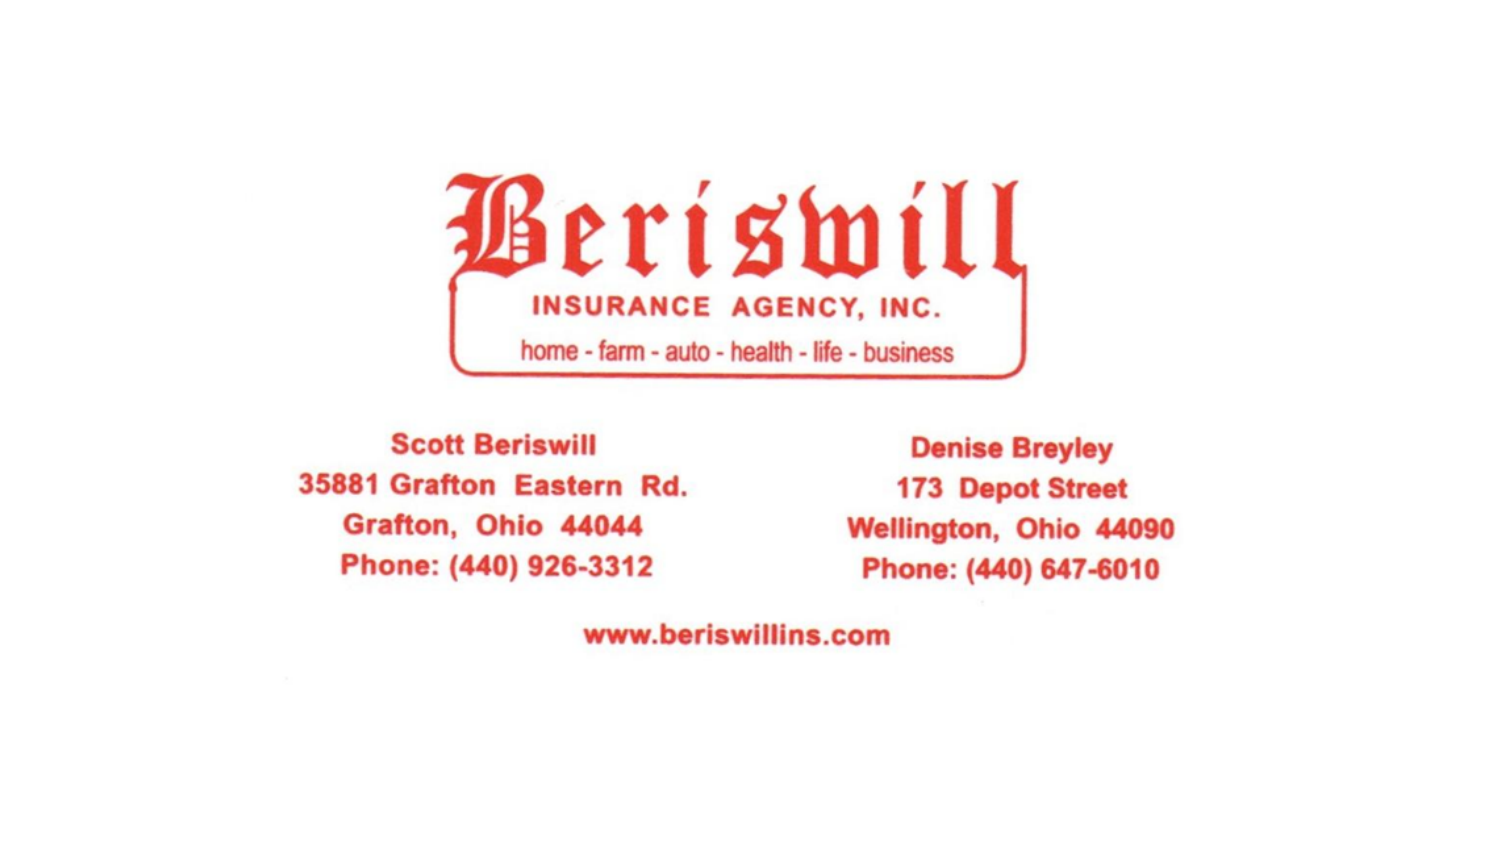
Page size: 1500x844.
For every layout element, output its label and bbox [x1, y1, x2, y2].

picture [245, 157, 1255, 687]
